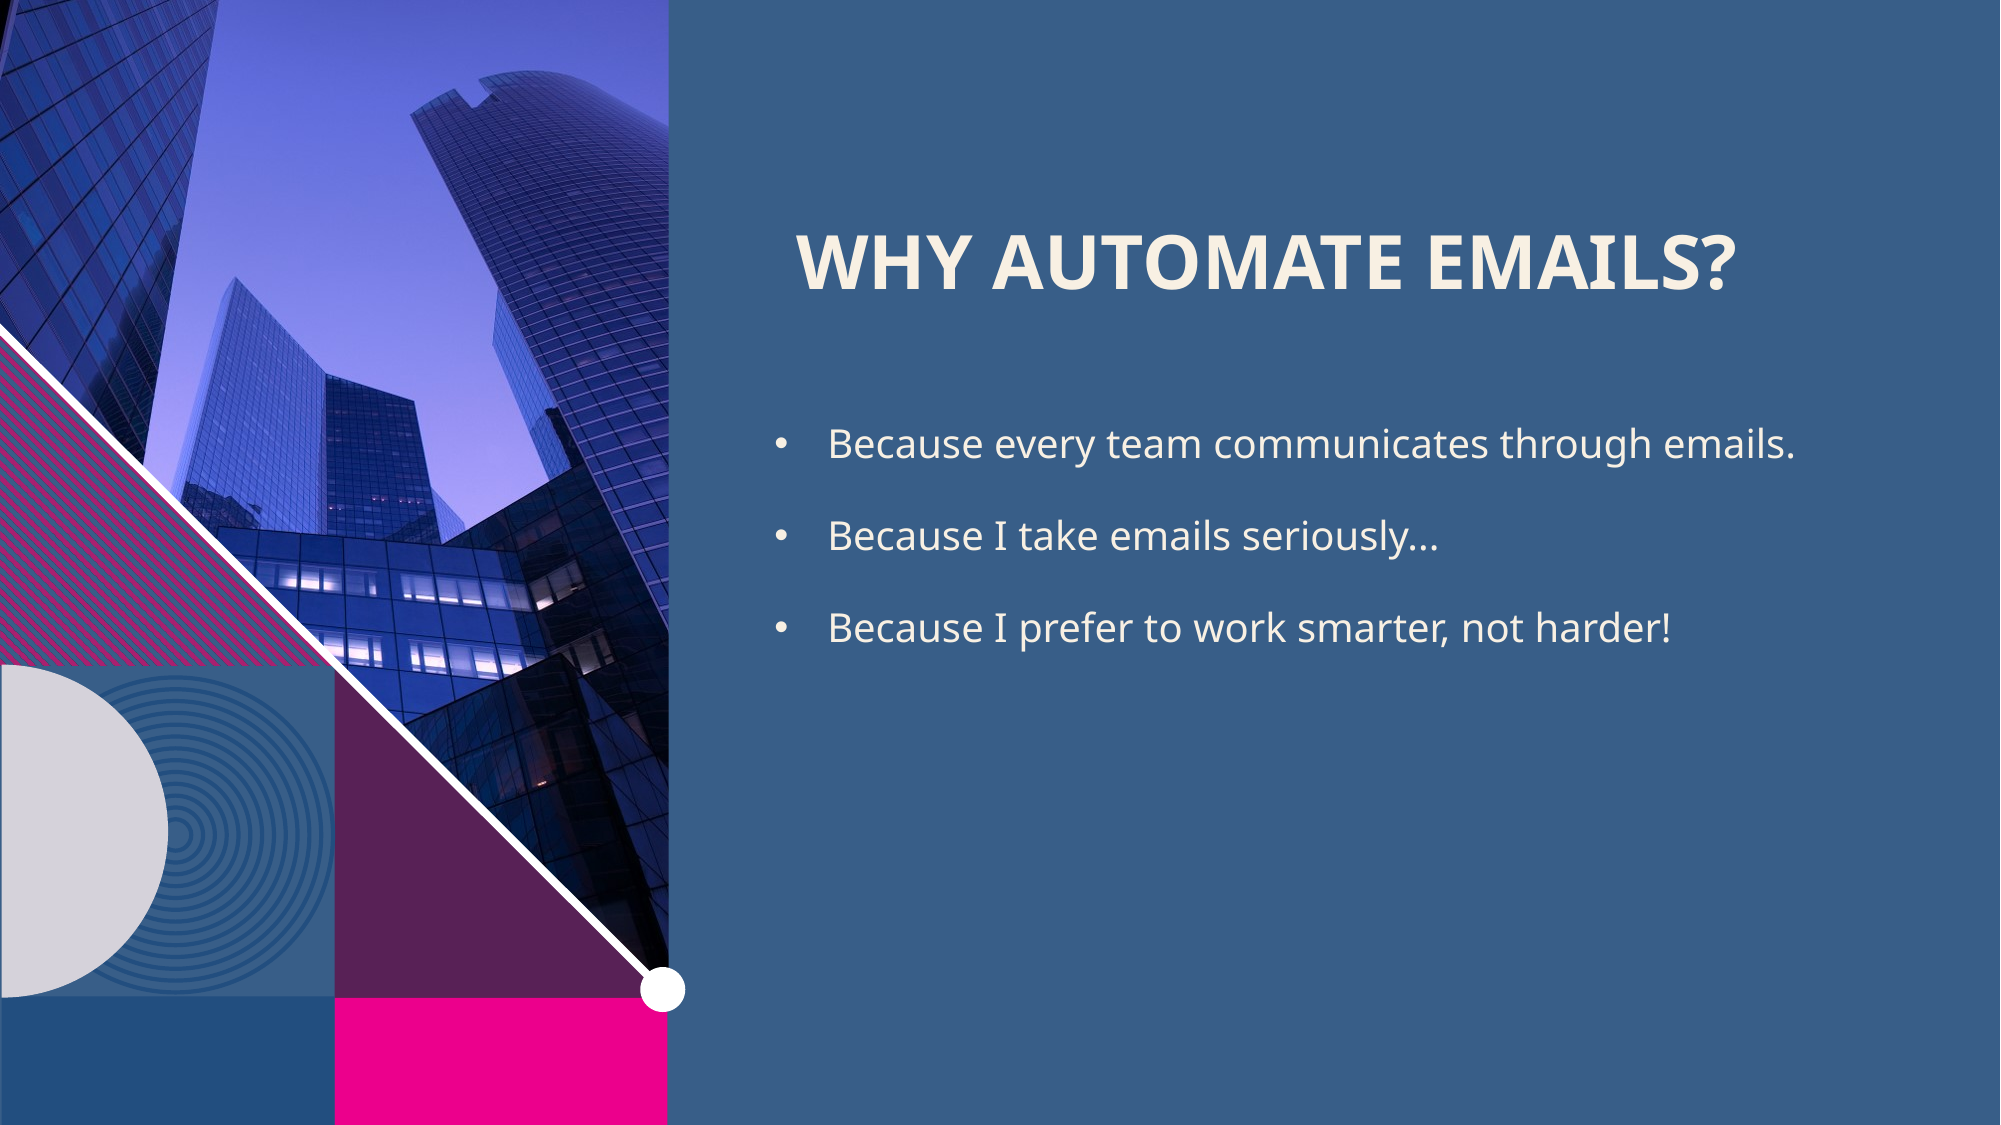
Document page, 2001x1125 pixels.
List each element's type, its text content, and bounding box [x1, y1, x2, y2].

subtitle Because every team communicates through emails. Because I take emails seriously... Because I prefer to work smarter, not harder! [759, 387, 1842, 708]
text_box [642, 966, 687, 1014]
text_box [0, 313, 667, 994]
title Why automate emails?​ [781, 176, 1886, 314]
picture [0, 0, 669, 1001]
